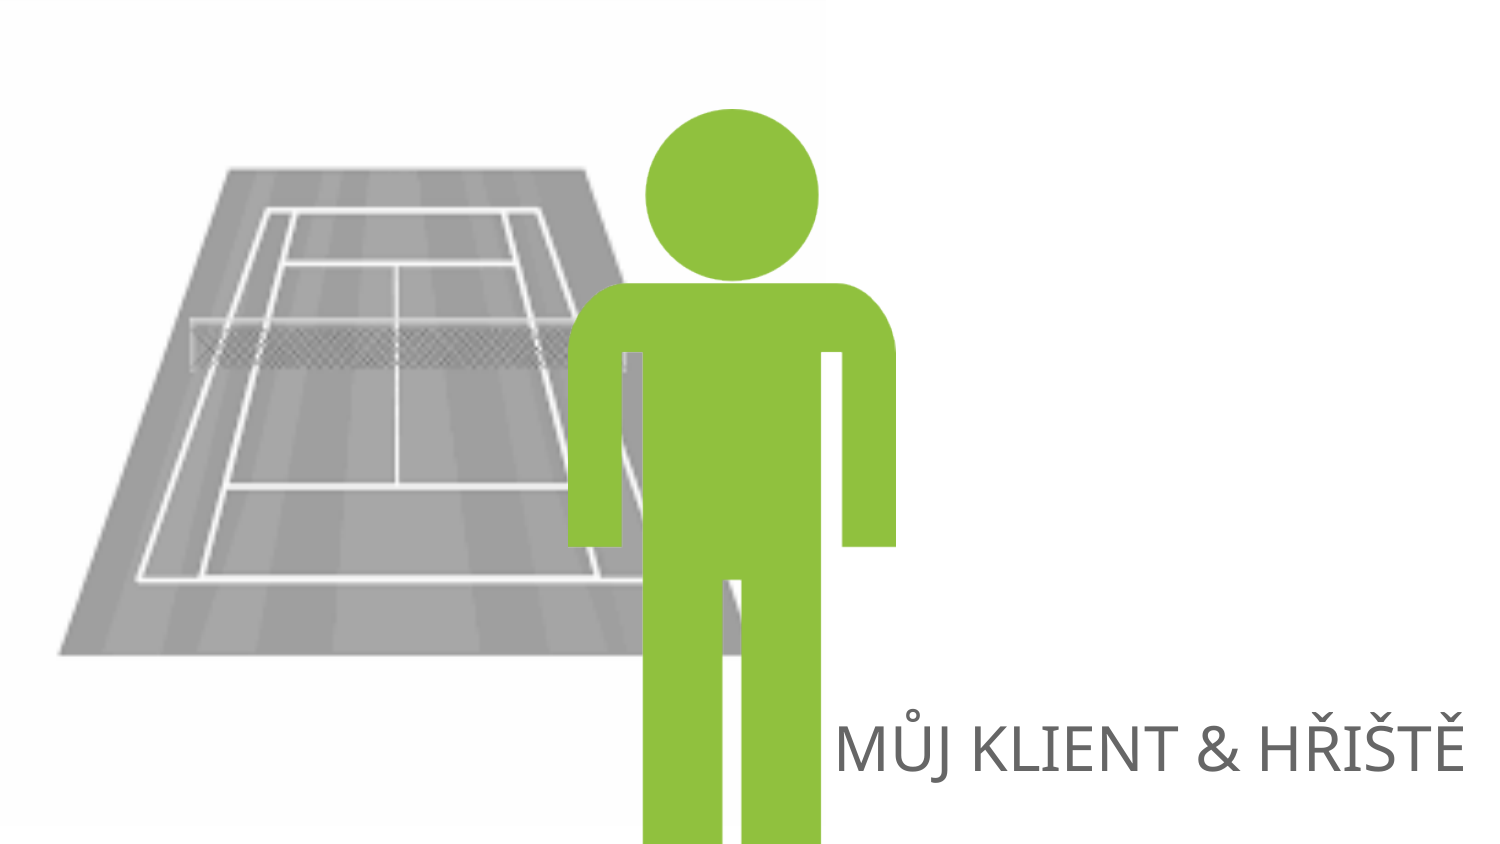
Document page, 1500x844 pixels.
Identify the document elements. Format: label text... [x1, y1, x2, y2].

text_box MŮJ KLIENT & HŘIŠTĚ [901, 694, 1483, 808]
picture [0, 0, 897, 844]
